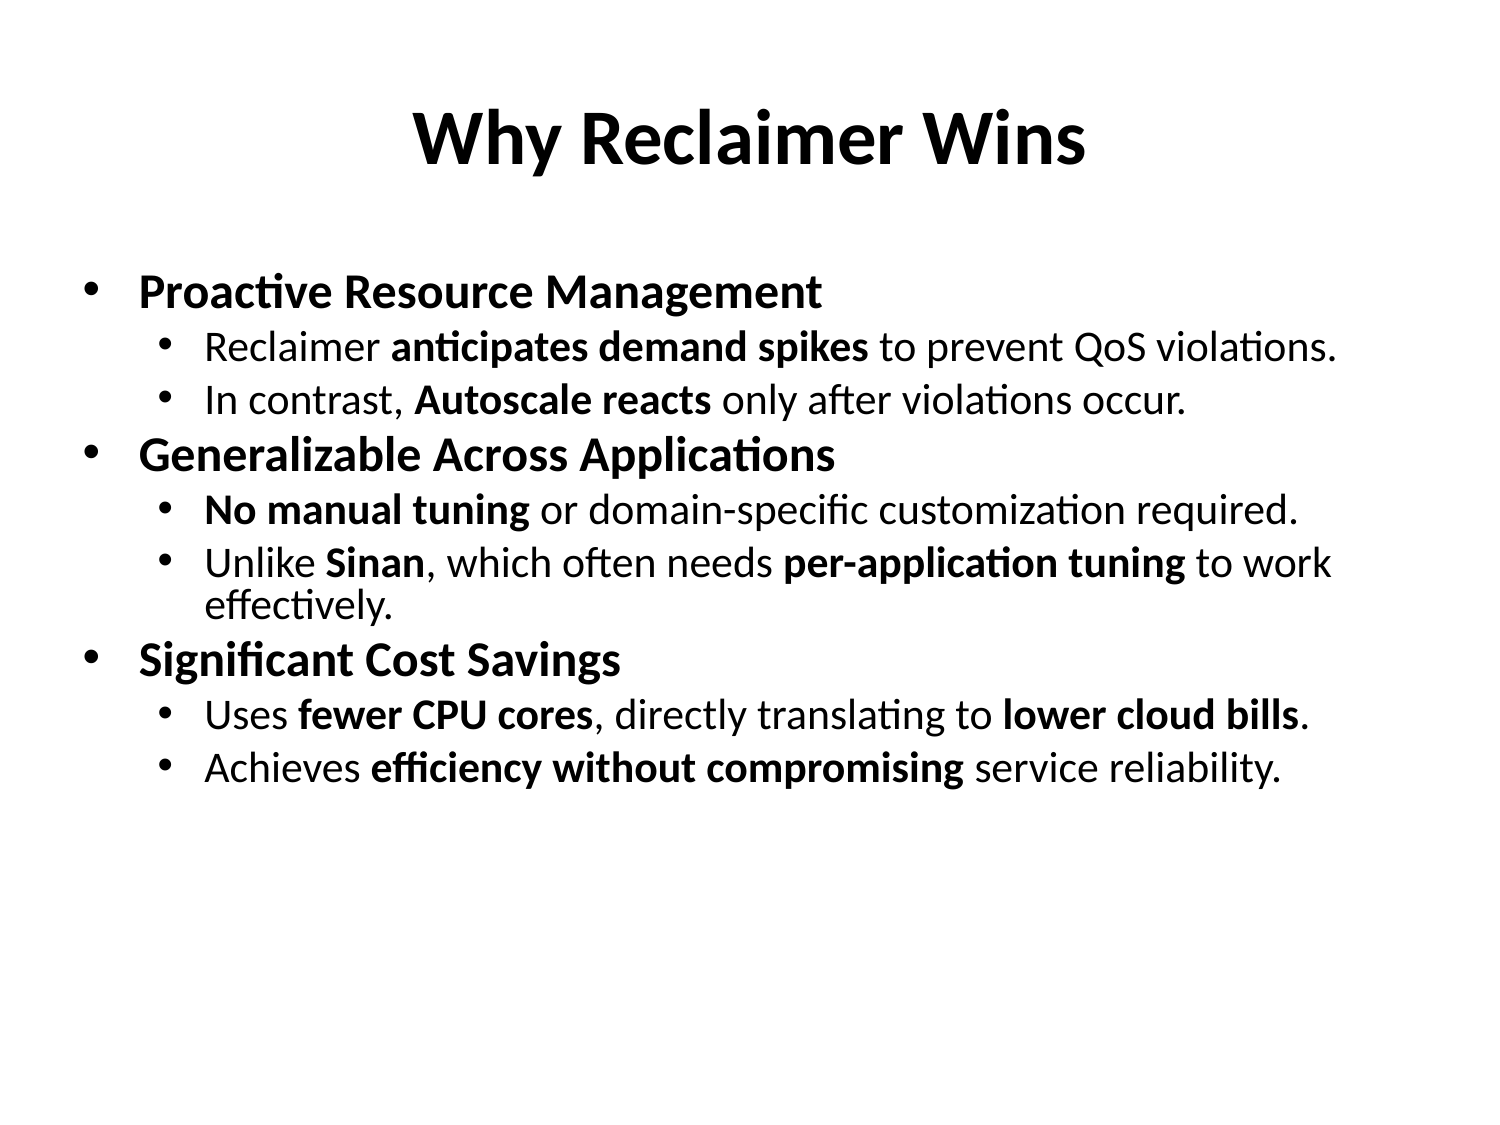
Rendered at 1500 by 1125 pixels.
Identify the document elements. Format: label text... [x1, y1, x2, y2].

list Proactive Resource Management Reclaimer anticipates demand spikes to prevent QoS violations. In contrast, Autoscale reacts only after violations occur. Generalizable Across Applications No manual tuning or domain-specific customization required. Unlike Sinan, which often needs per-application tuning to work effectively. Significant Cost Savings Uses fewer CPU cores, directly translating to lower cloud bills. Achieves efficiency without compromising service reliability. [74, 261, 1426, 1006]
title Why Reclaimer Wins [74, 86, 1426, 261]
